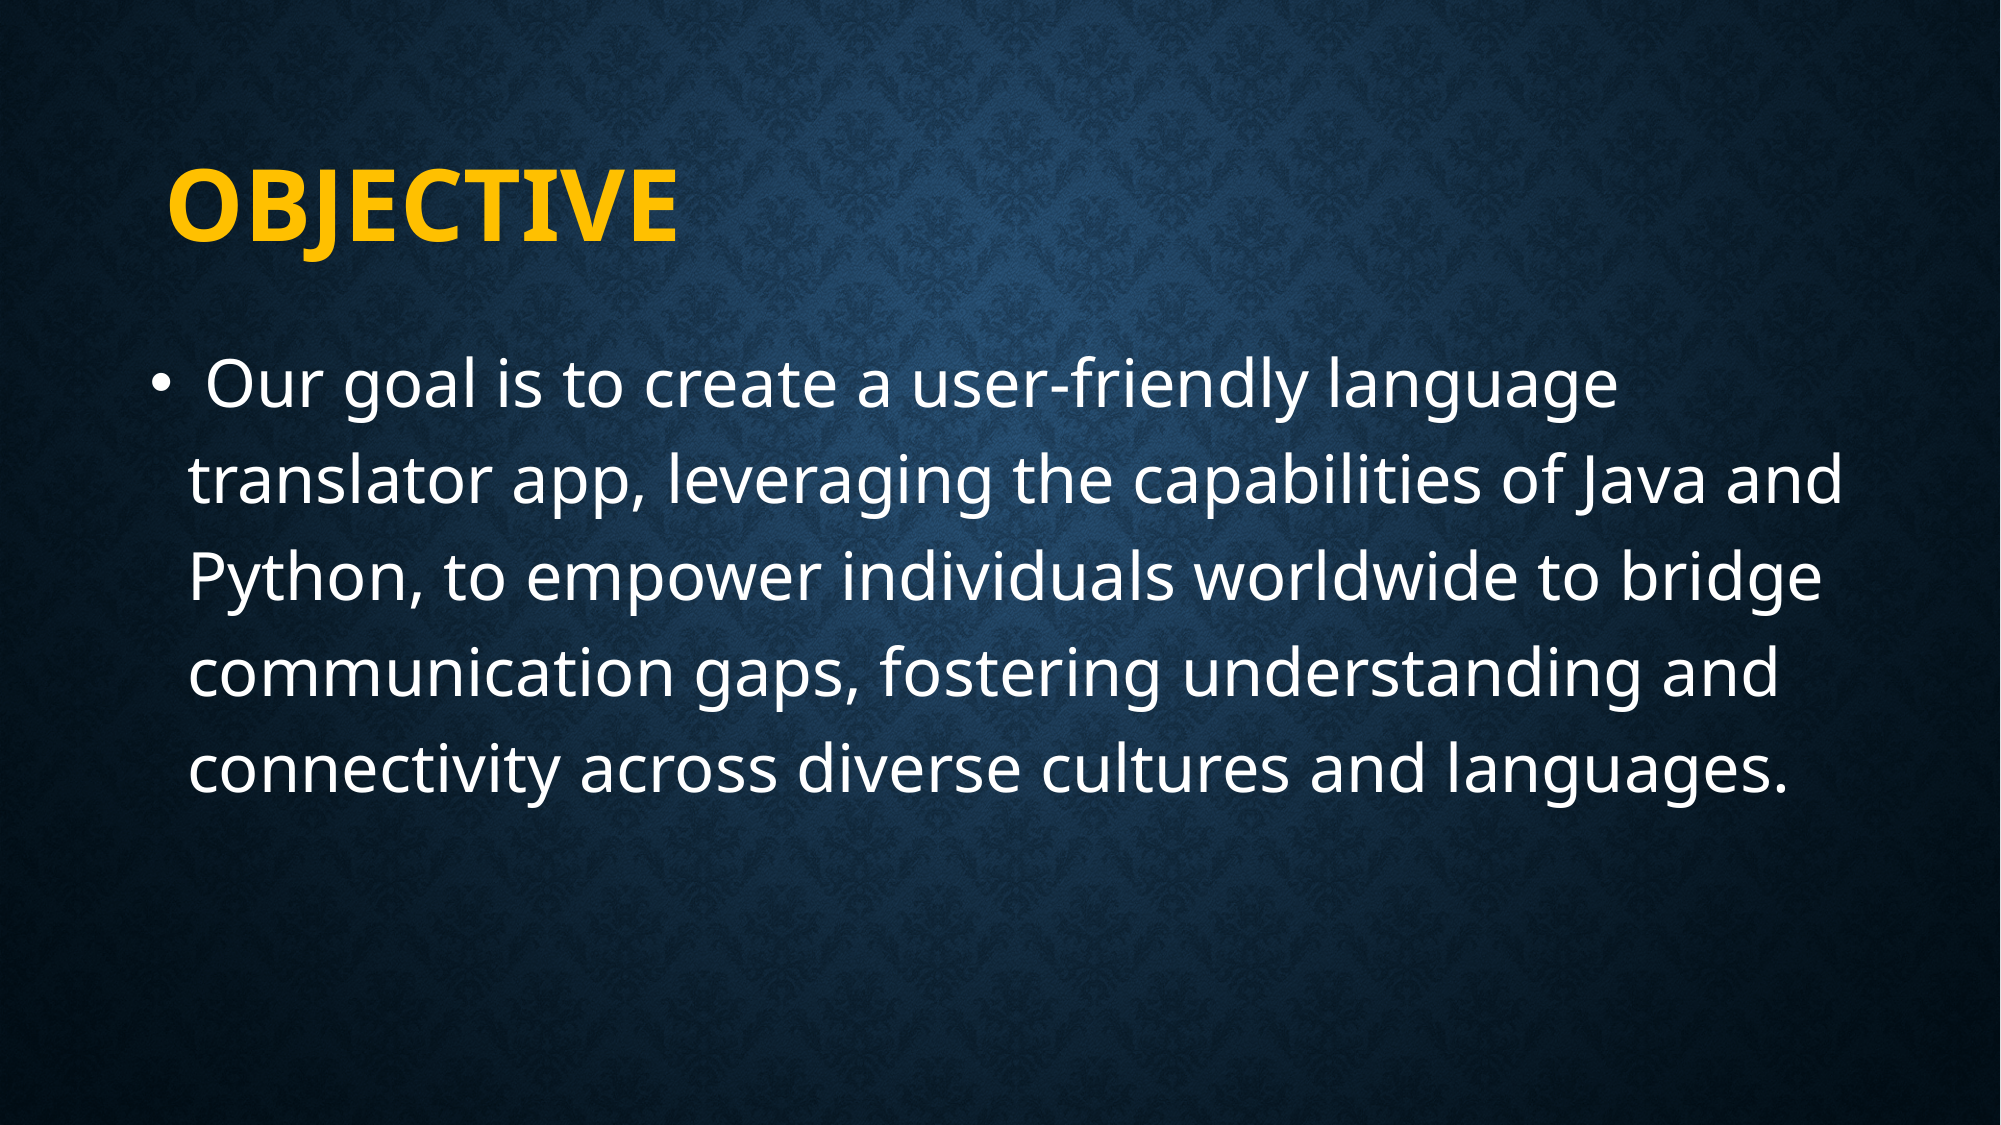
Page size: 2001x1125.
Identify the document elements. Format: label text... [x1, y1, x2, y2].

title OBJECTIVE [149, 99, 1849, 317]
list Our goal is to create a user-friendly language translator app, leveraging the capabilities of Java and Python, to empower individuals worldwide to bridge communication gaps, fostering understanding and connectivity across diverse cultures and languages. [134, 317, 1895, 924]
